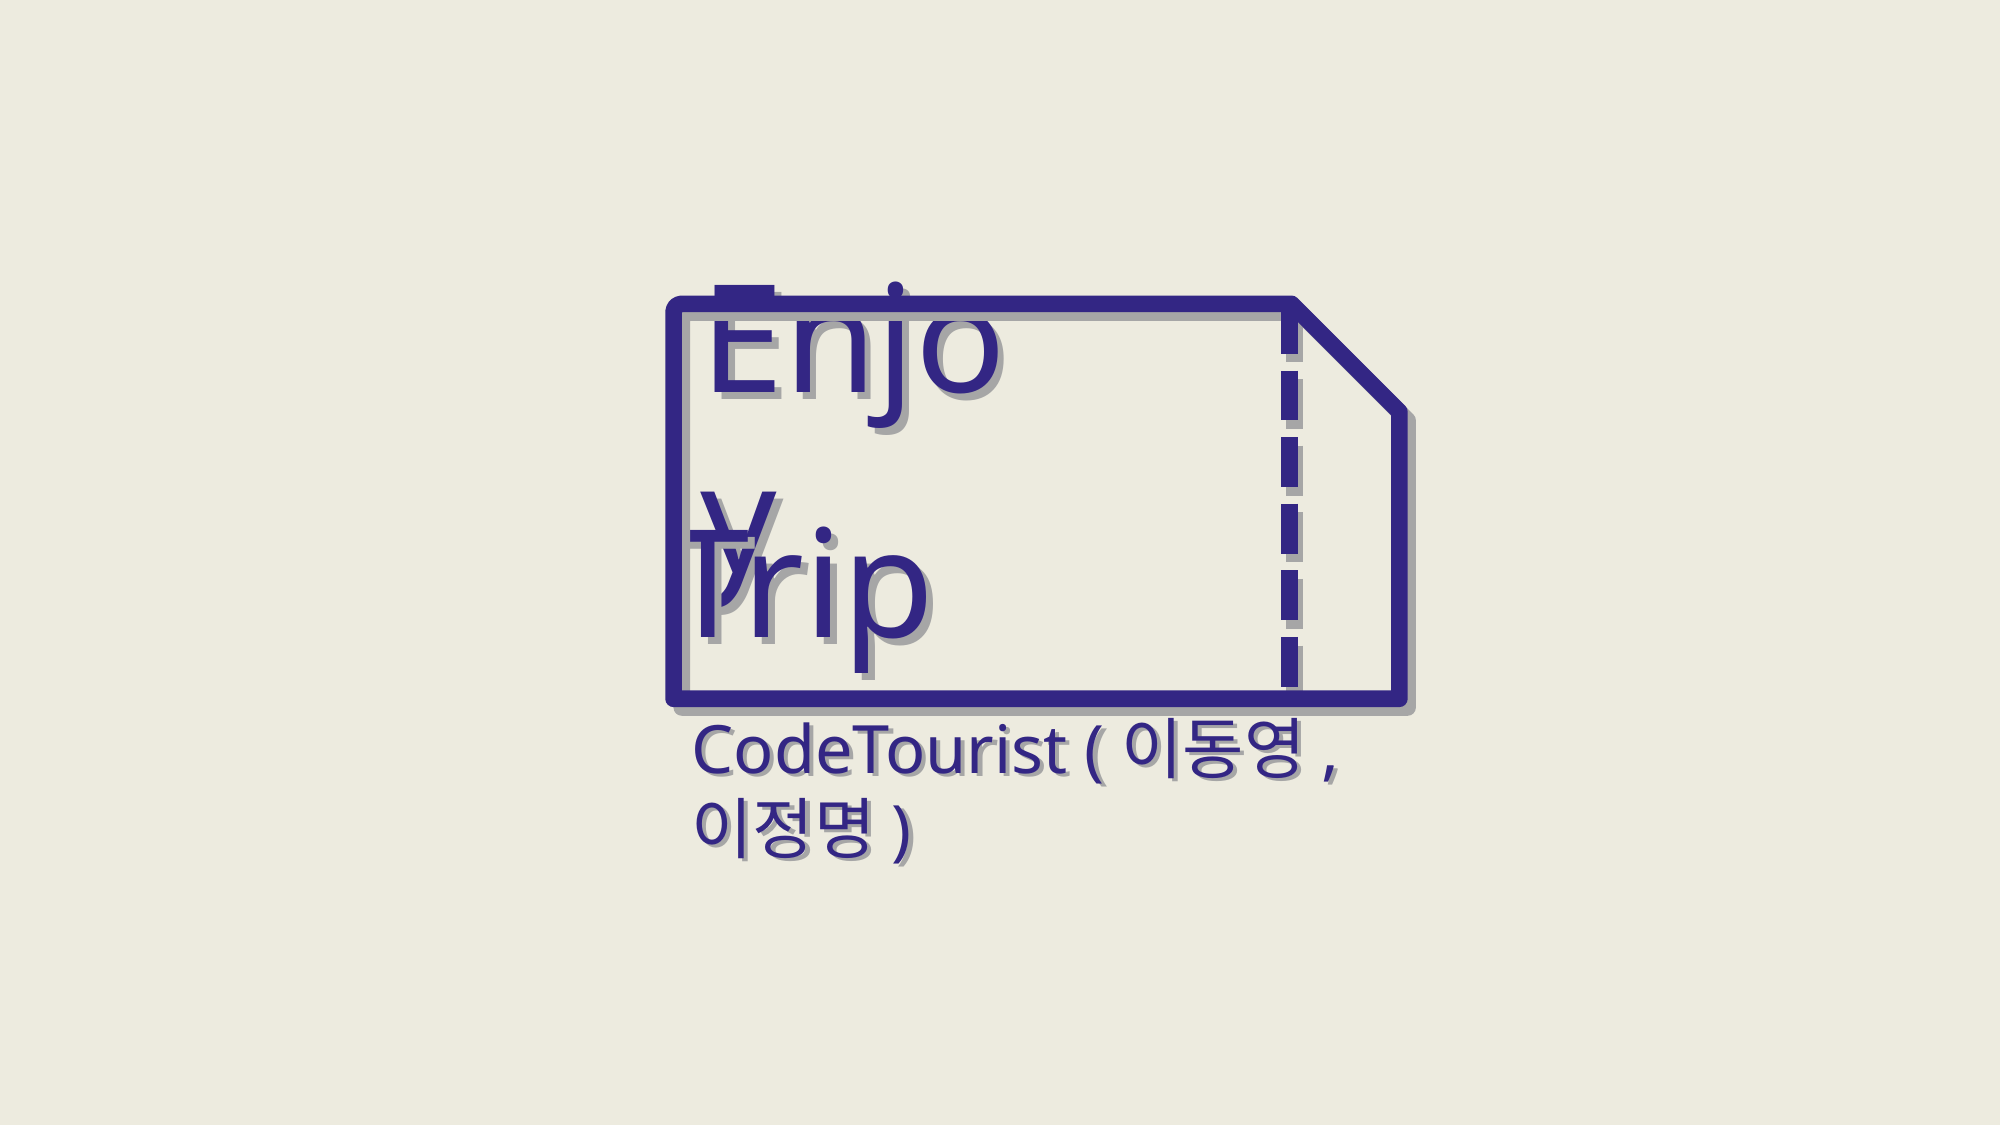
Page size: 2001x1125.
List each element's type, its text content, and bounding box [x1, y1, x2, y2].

text_box CodeTourist (이동영, 이정명) [676, 734, 1460, 840]
text_box CodeTourist (이동영, 이정명) [680, 736, 1464, 842]
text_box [673, 303, 1408, 708]
